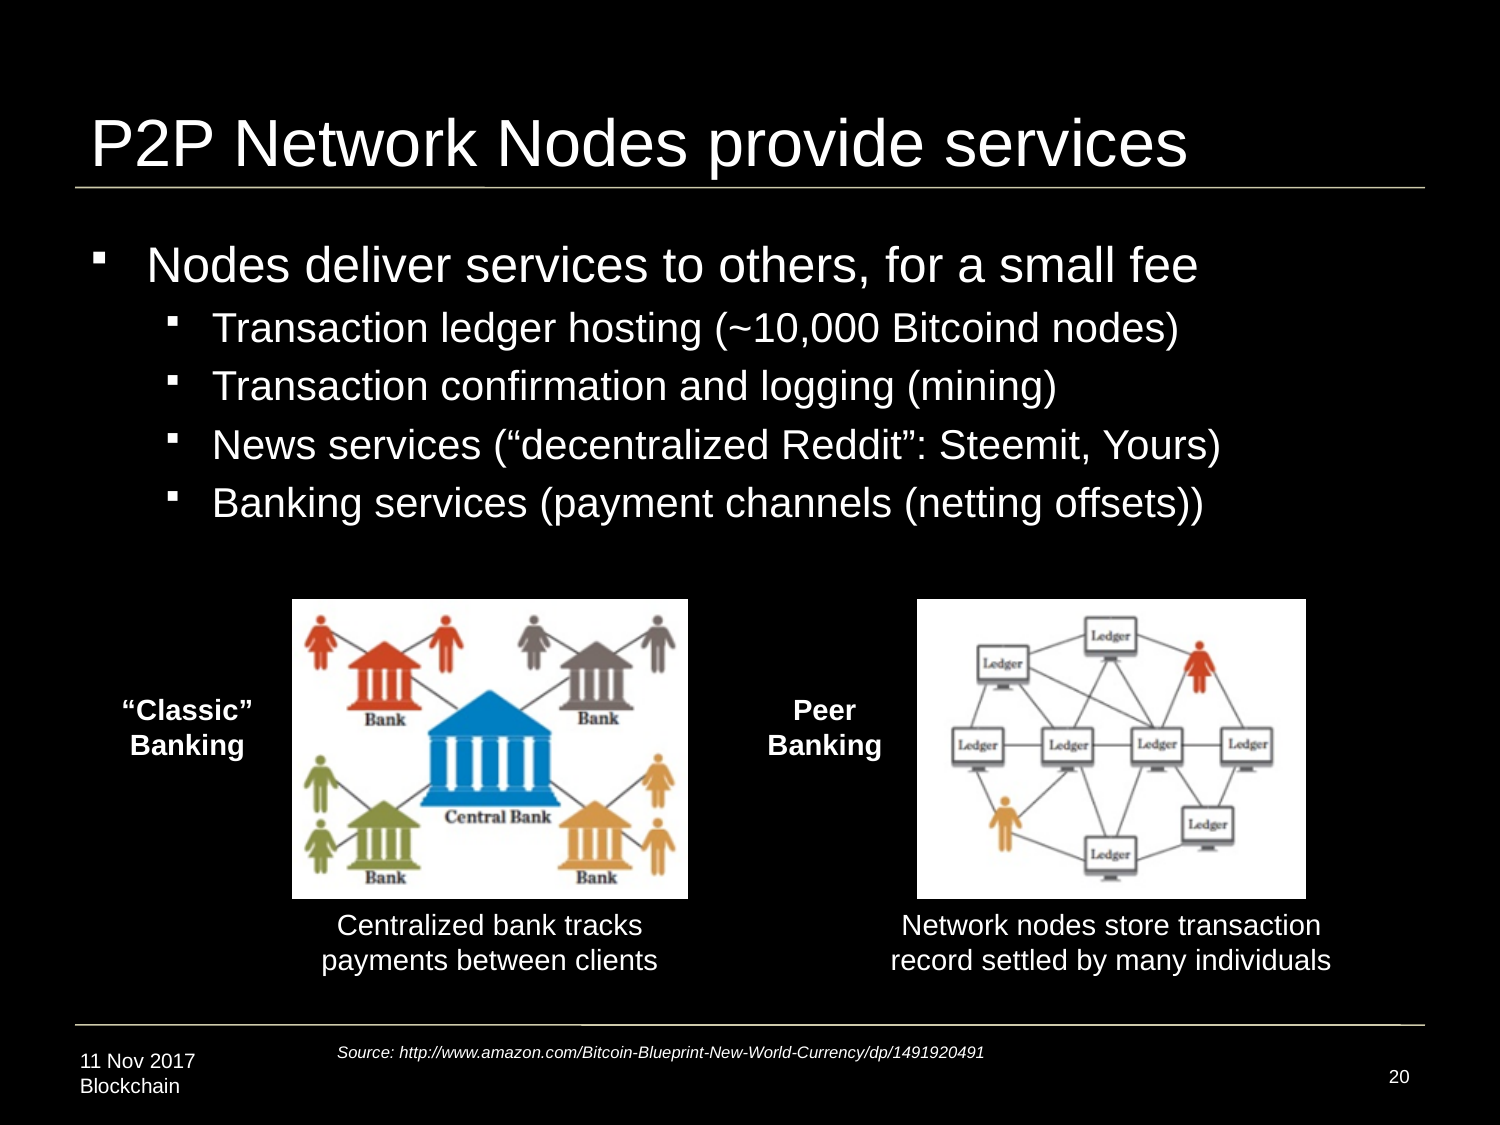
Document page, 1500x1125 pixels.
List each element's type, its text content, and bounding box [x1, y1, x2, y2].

text_box “Classic” Banking [62, 684, 287, 769]
text_box Network nodes store transaction record settled by many individuals [873, 899, 1350, 984]
text_box Peer Banking [737, 684, 912, 769]
title P2P Network Nodes provide services [75, 45, 1425, 188]
picture [917, 599, 1306, 899]
text_box Centralized bank tracks payments between clients [287, 901, 693, 984]
text_box Source: http://www.amazon.com/Bitcoin-Blueprint-New-World-Currency/dp/1491920491 [322, 1038, 1335, 1088]
picture [292, 599, 689, 899]
list Nodes deliver services to others, for a small fee Transaction ledger hosting (~10,000 Bitcoind nodes) Transaction confirmation and logging (mining) News services (“decentralized Reddit”: Steemit, Yours) Banking services (payment channels (netting offsets)) [75, 224, 1335, 558]
slide_number 19 [862, 1037, 1425, 1103]
